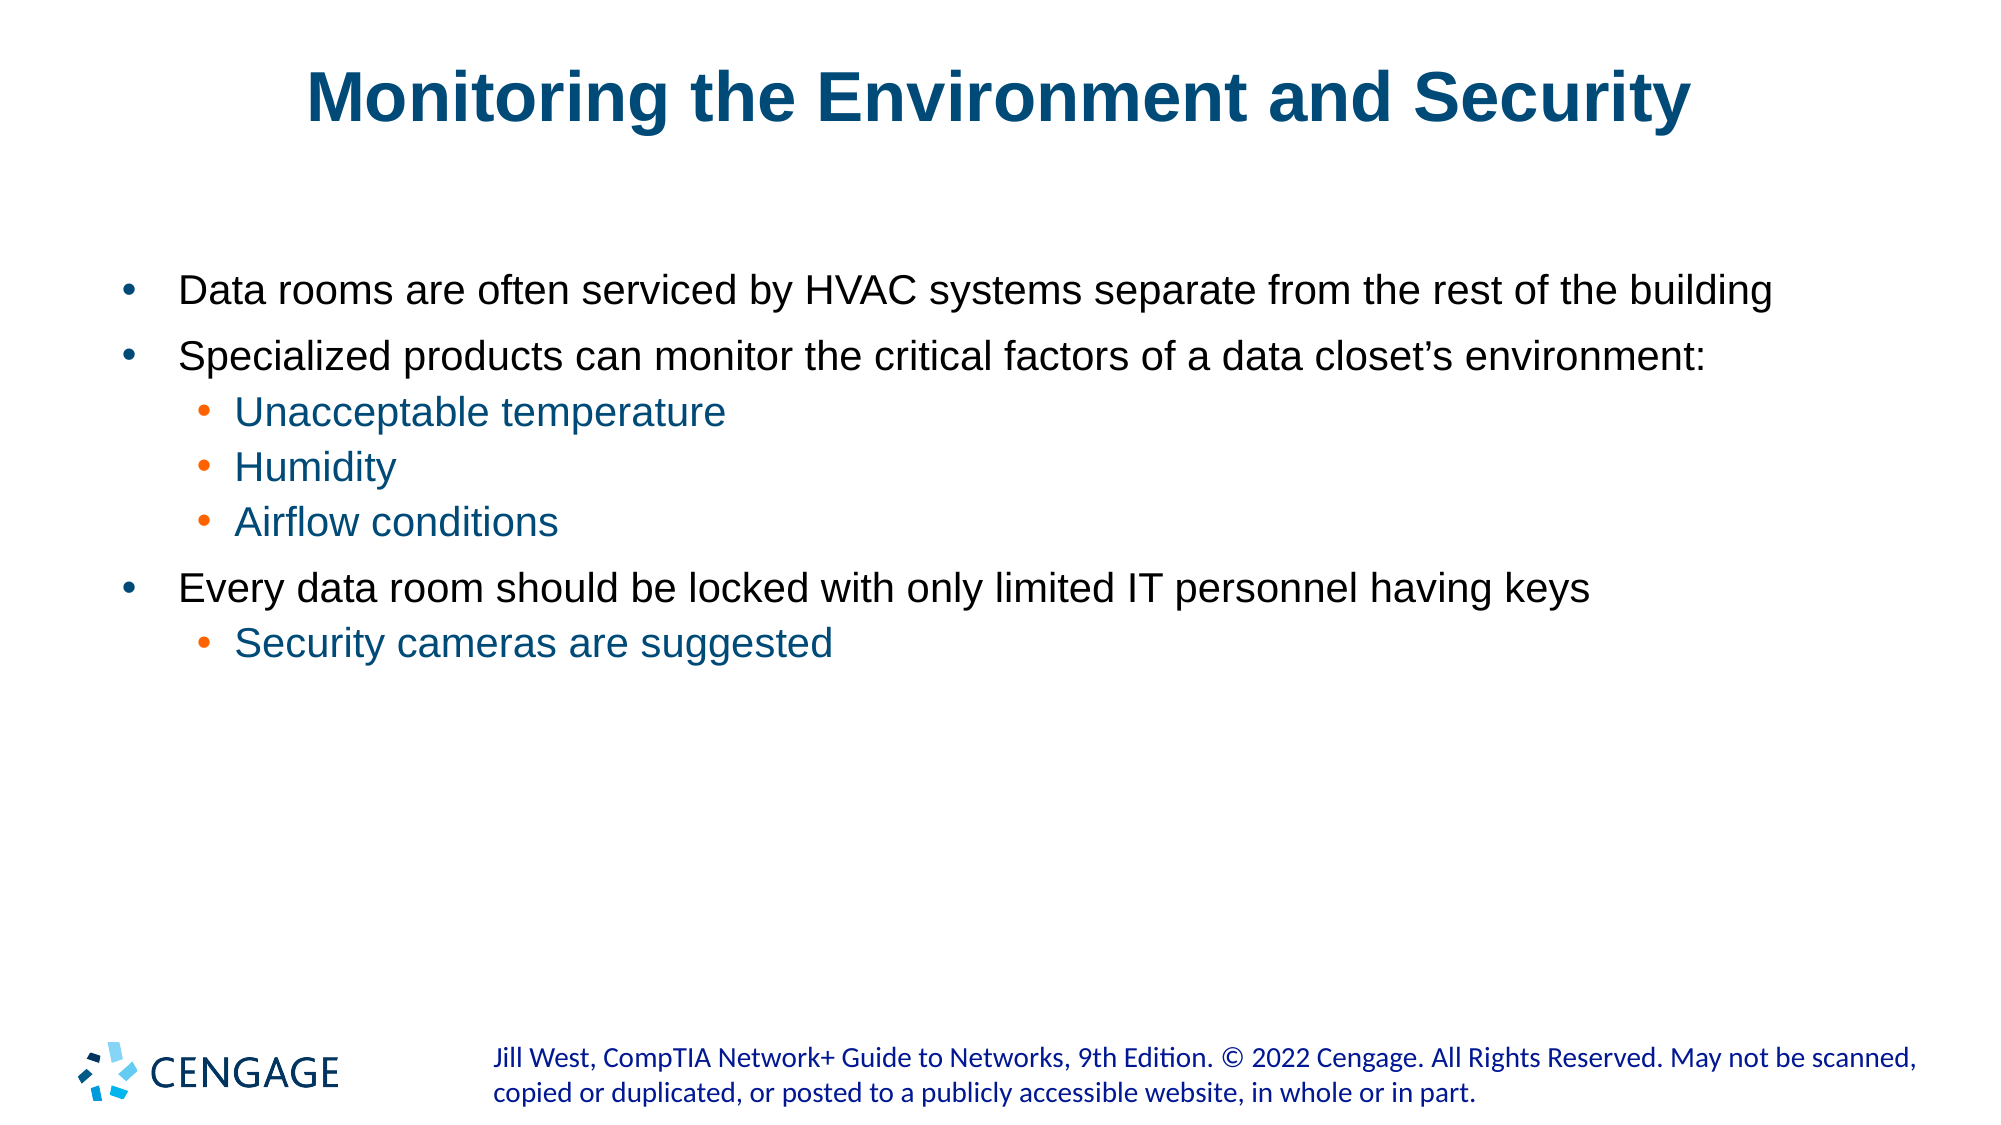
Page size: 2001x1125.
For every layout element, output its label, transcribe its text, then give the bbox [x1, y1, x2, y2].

list Data rooms are often serviced by HVAC systems separate from the rest of the building Specialized products can monitor the critical factors of a data closet’s environment: Unacceptable temperature Humidity Airflow conditions Every data room should be locked with only limited IT personnel having keys Security cameras are suggested [121, 268, 1880, 990]
title Monitoring the Environment and Security [137, 59, 1863, 171]
picture [78, 1042, 338, 1101]
